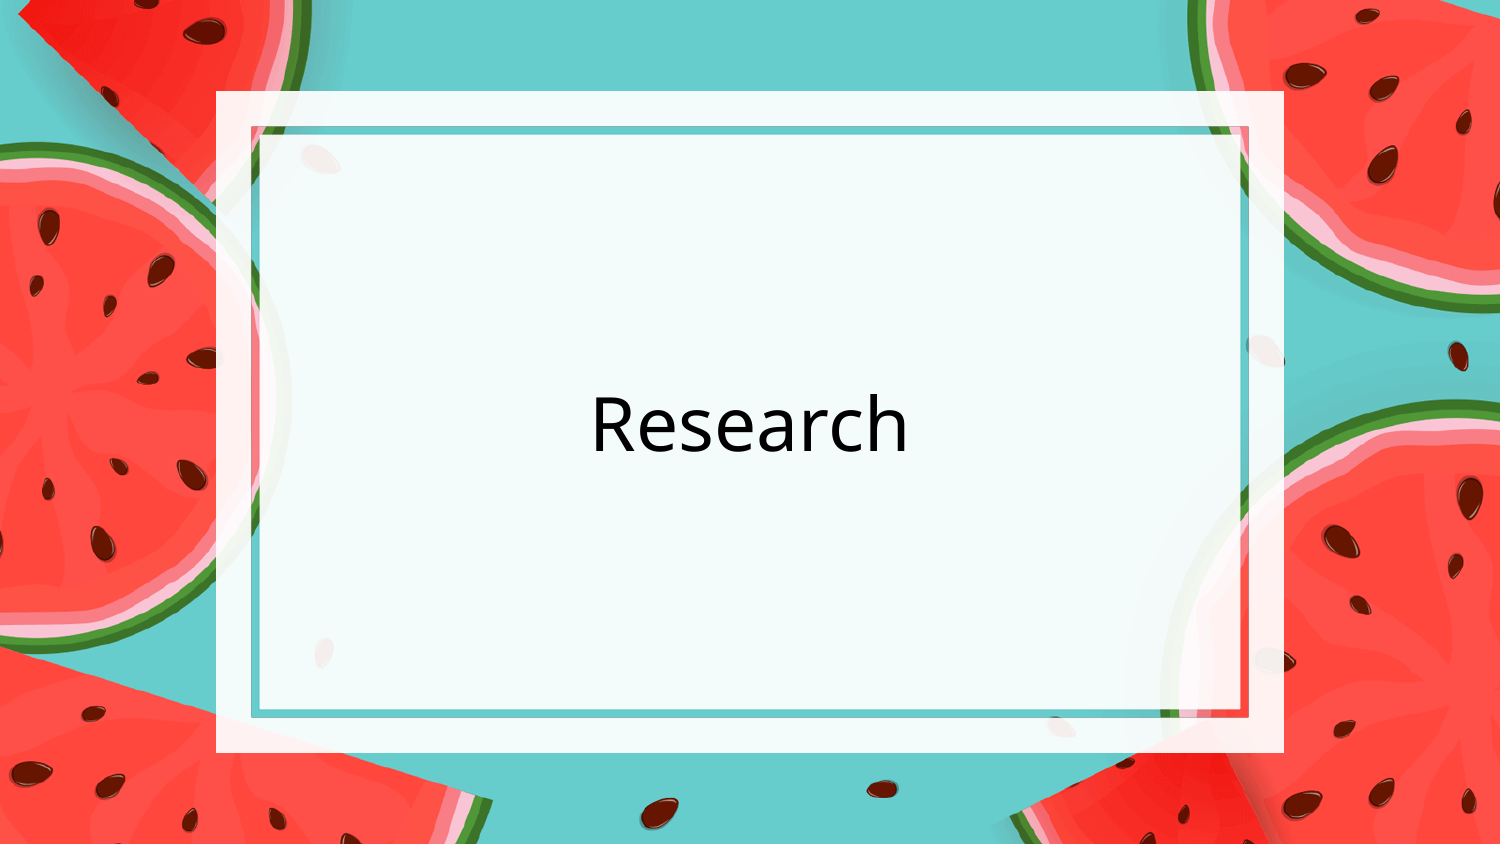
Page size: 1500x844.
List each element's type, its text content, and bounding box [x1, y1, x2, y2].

picture [0, 0, 1500, 844]
text_box Research [336, 371, 1164, 473]
